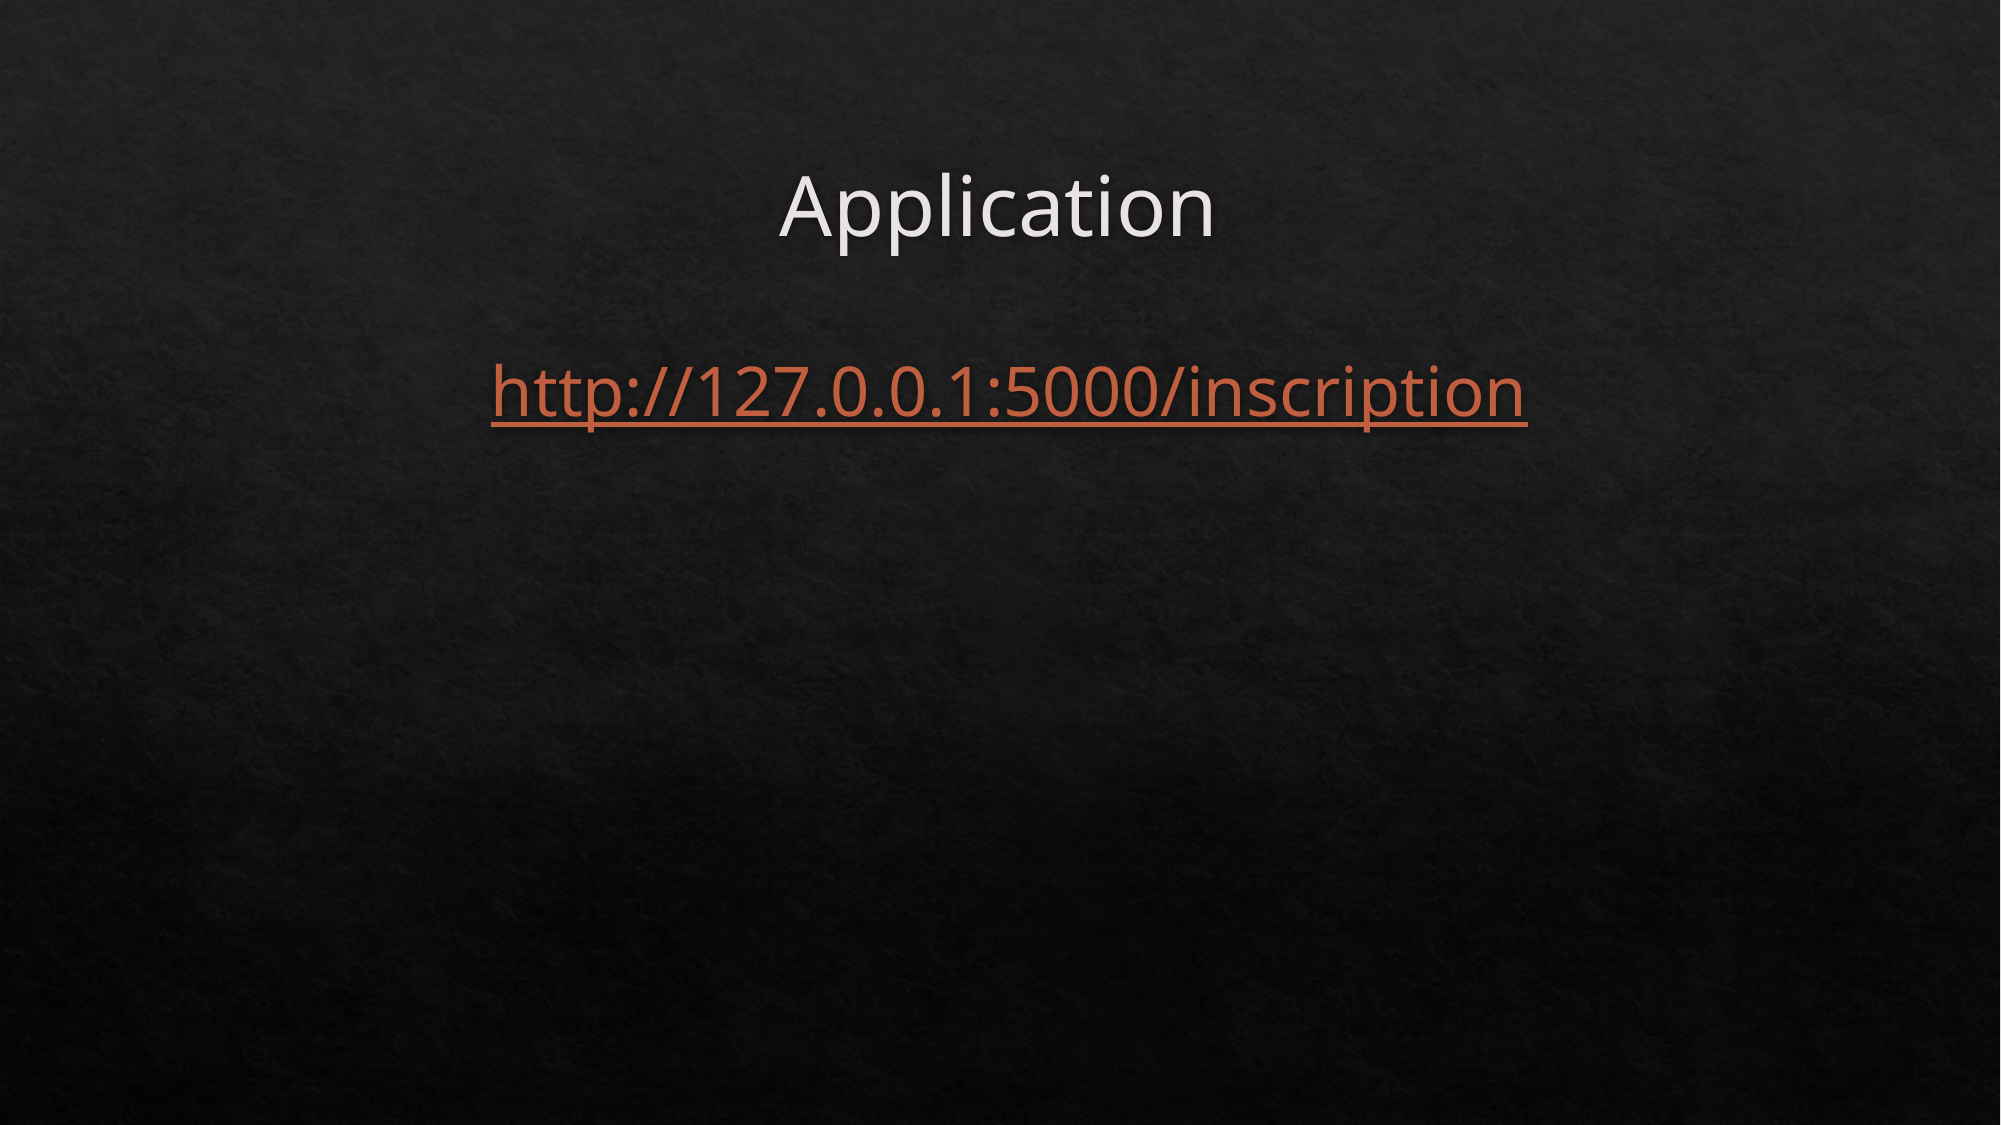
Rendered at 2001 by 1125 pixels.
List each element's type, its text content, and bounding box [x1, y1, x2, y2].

title Application [149, 99, 1849, 307]
list http://127.0.0.1:5000/inscription [149, 340, 1849, 950]
picture [0, 0, 2001, 1125]
